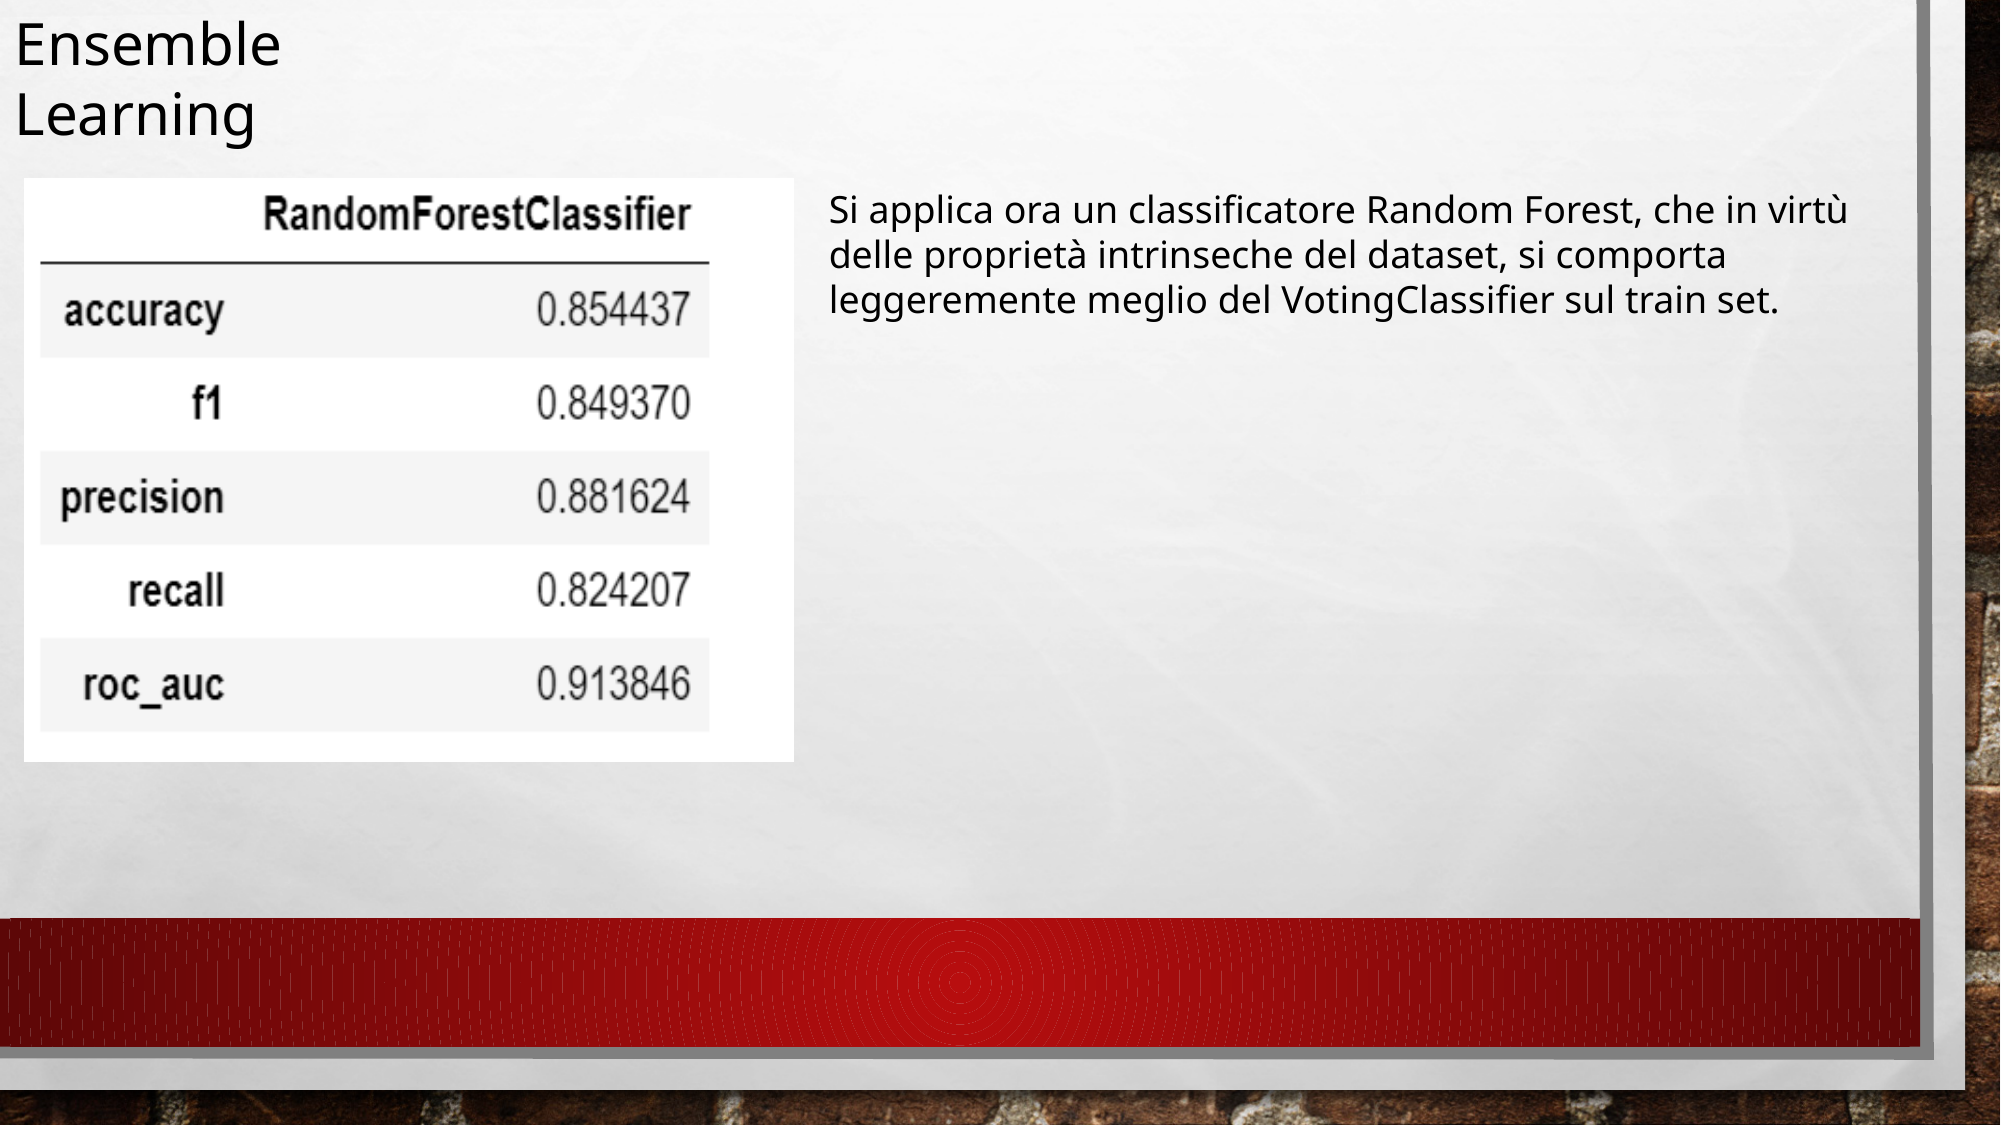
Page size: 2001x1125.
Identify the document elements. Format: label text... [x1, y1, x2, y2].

picture [0, 0, 2000, 1125]
text_box Si applica ora un classificatore Random Forest, che in virtù delle proprietà intrinseche del dataset, si comporta leggeremente meglio del VotingClassifier sul train set. [814, 178, 1907, 329]
picture [24, 178, 794, 763]
text_box Ensemble Learning [0, 0, 461, 155]
